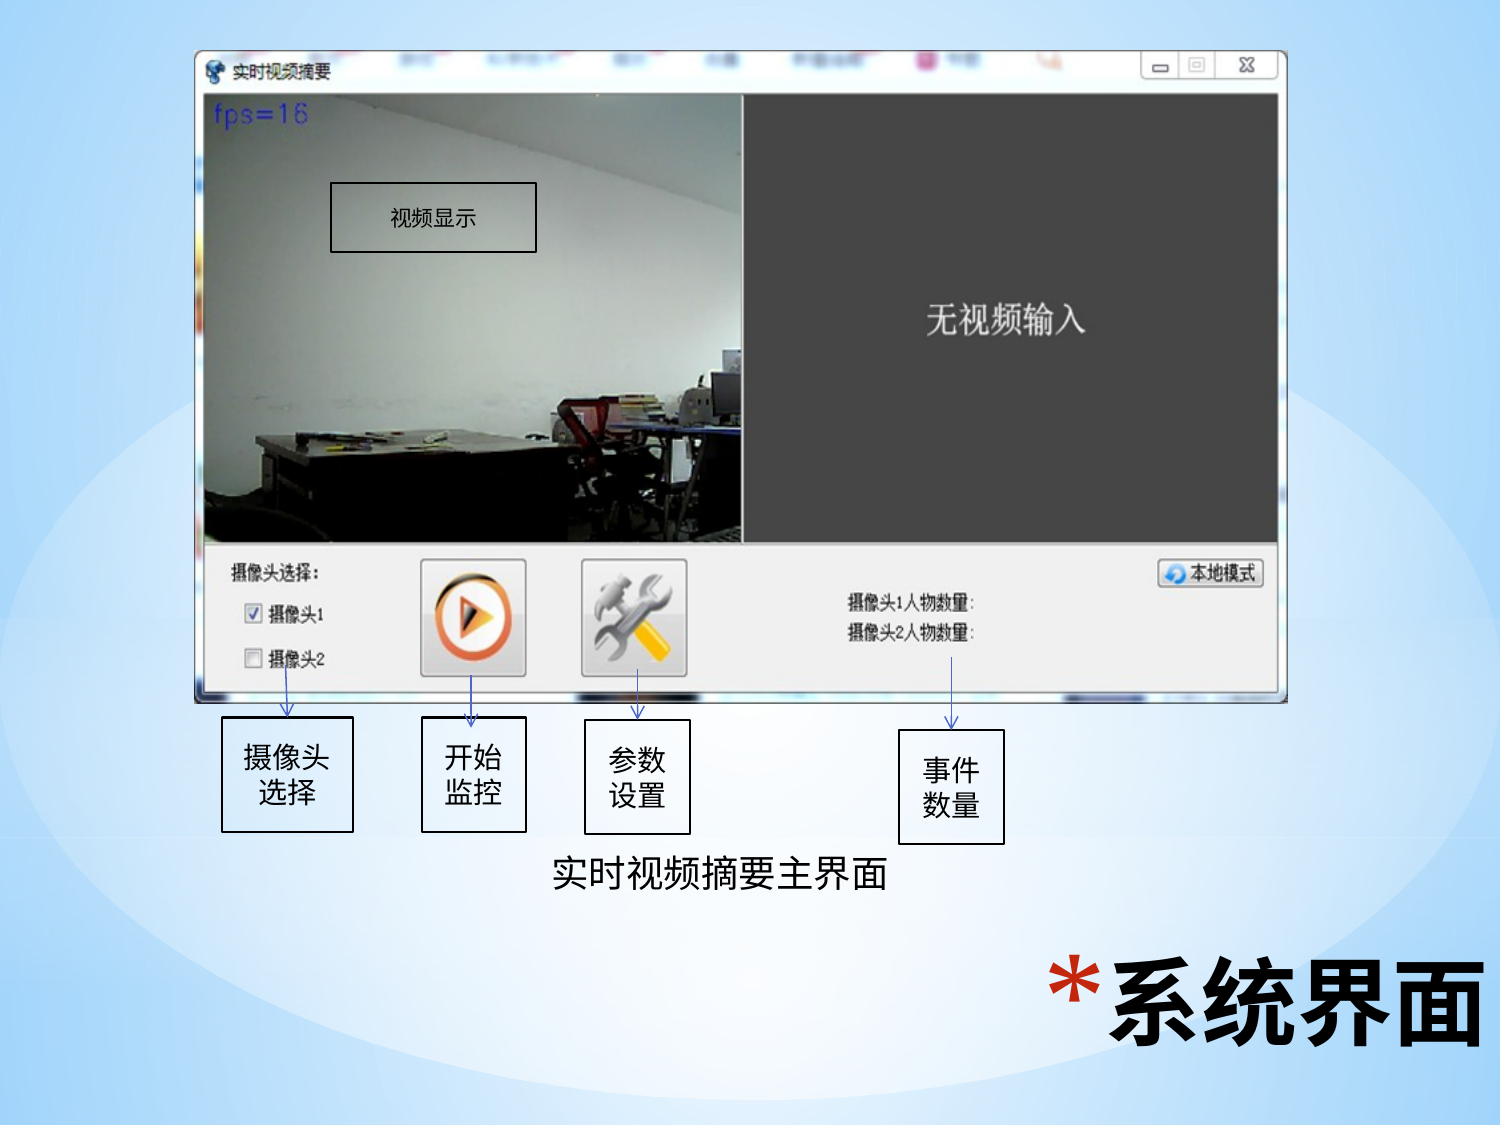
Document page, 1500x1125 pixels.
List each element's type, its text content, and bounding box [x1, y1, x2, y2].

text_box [194, 50, 1289, 902]
title 系统界面 [435, 935, 1500, 1124]
